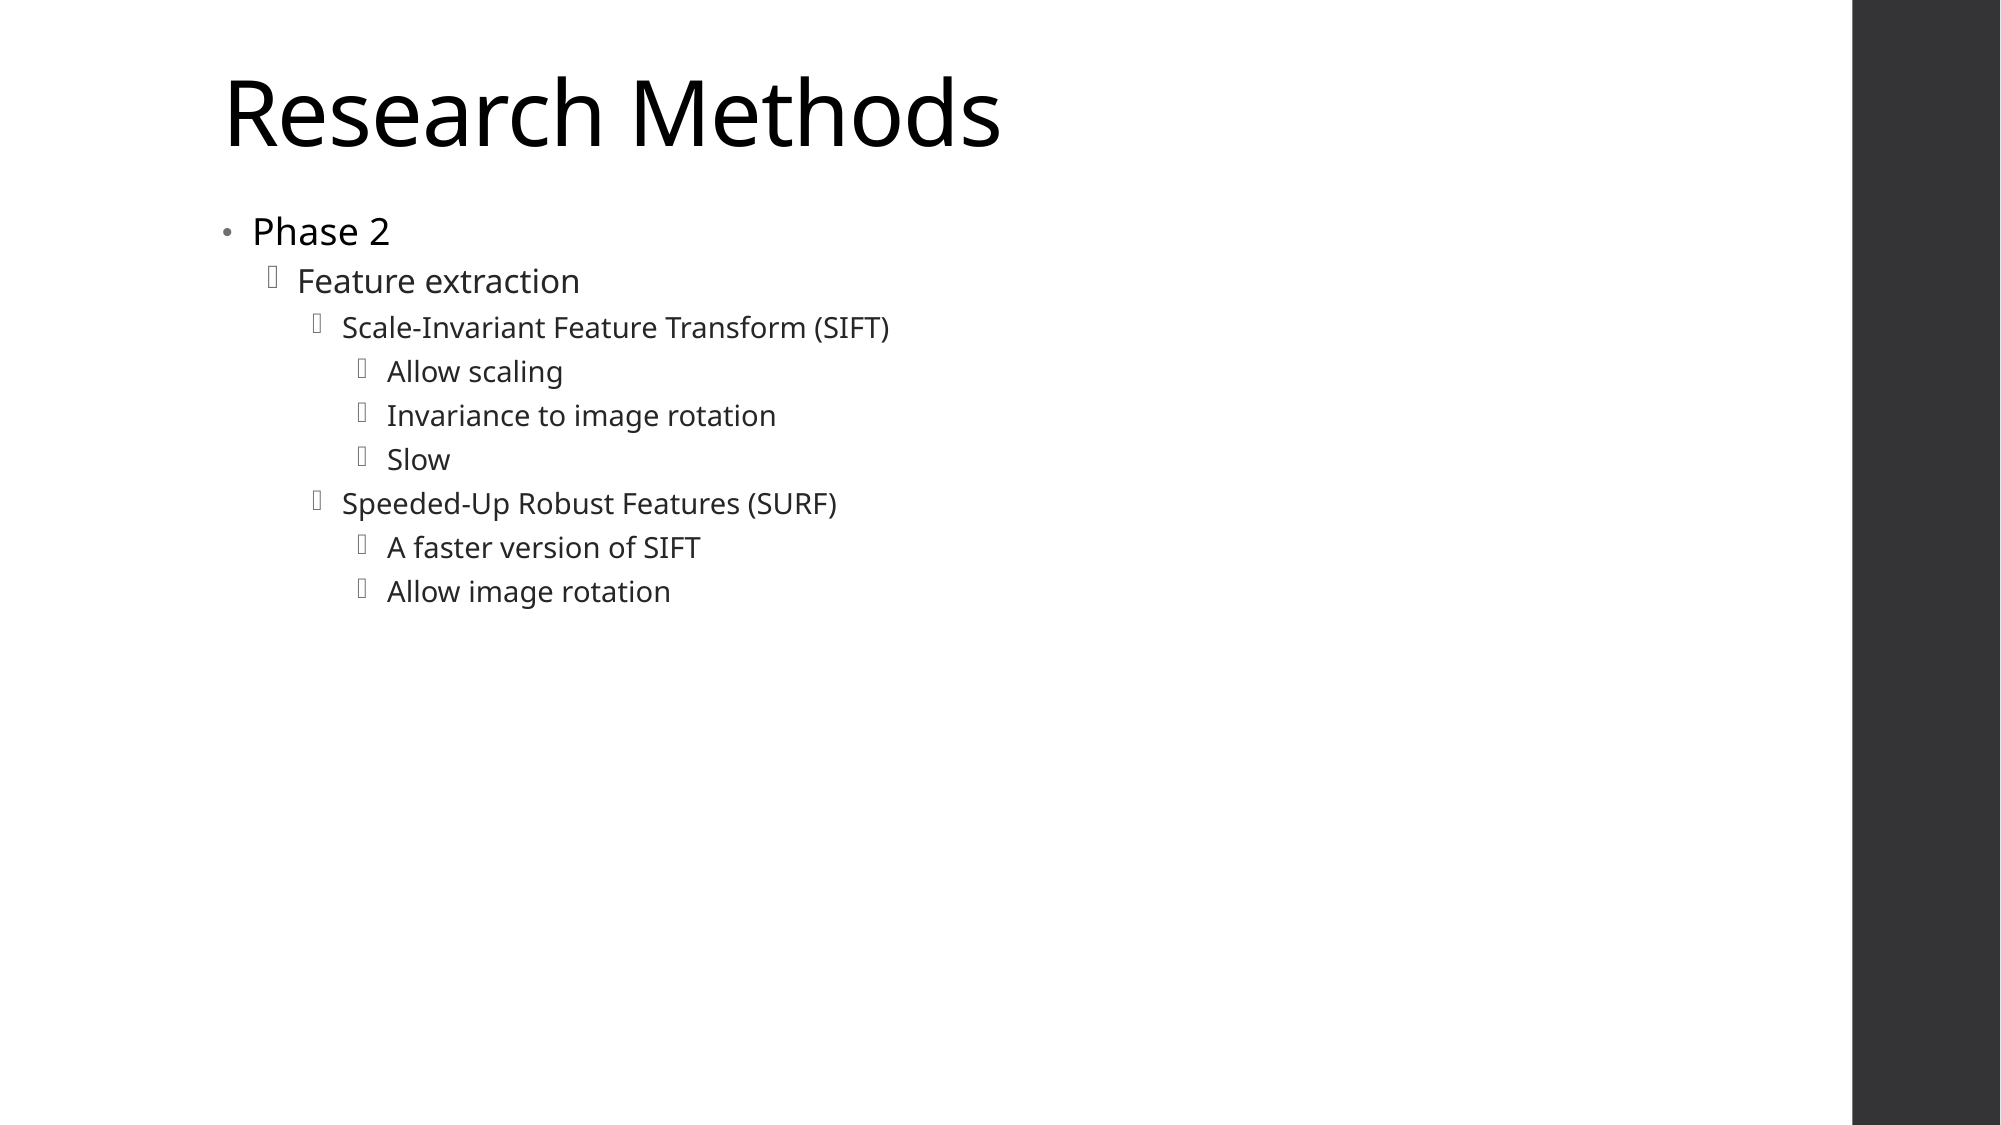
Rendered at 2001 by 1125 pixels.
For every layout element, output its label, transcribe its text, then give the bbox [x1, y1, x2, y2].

list Phase 2 Feature extraction Scale-Invariant Feature Transform (SIFT) Allow scaling Invariance to image rotation Slow Speeded-Up Robust Features (SURF) A faster version of SIFT Allow image rotation [206, 204, 1617, 918]
title Research Methods [206, 0, 1797, 174]
